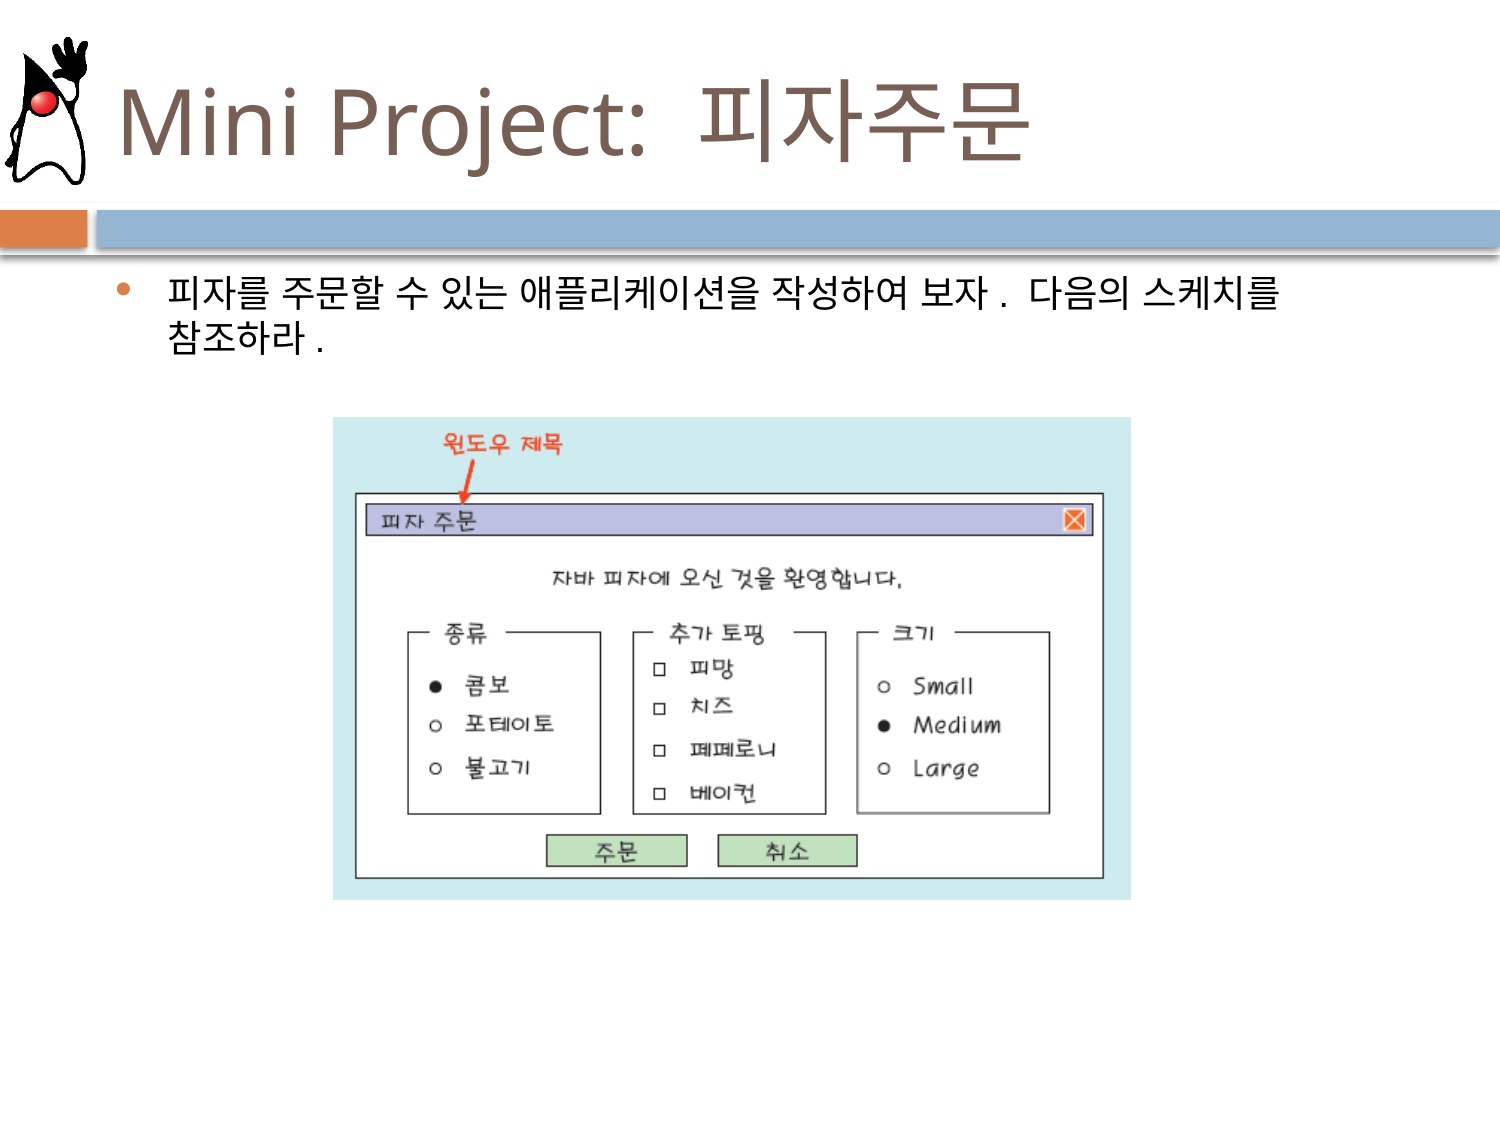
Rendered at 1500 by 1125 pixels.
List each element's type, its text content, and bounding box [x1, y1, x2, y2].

picture [5, 37, 88, 185]
title Mini Project: 피자주문 [100, 37, 1438, 200]
picture [333, 416, 1132, 901]
list 피자를 주문할 수 있는 애플리케이션을 작성하여 보자. 다음의 스케치를 참조하라. [100, 262, 1438, 1000]
